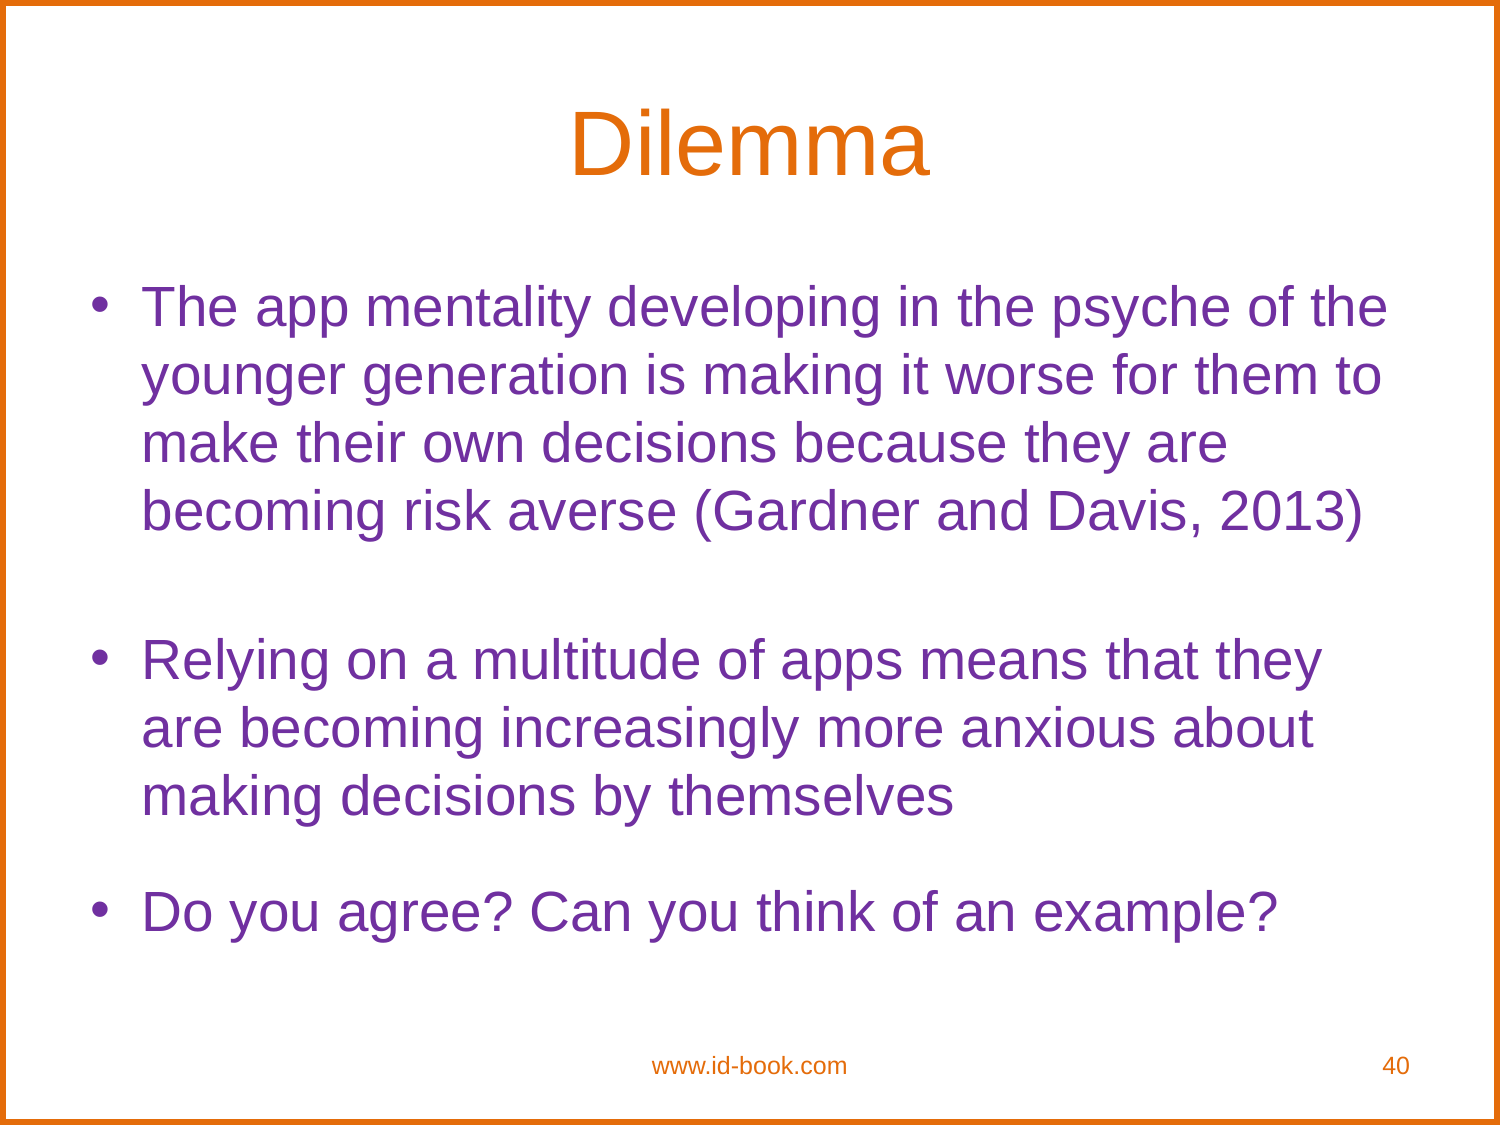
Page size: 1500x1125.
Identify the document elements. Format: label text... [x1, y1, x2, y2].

list The app mentality developing in the psyche of the younger generation is making it worse for them to make their own decisions because they are becoming risk averse (Gardner and Davis, 2013) Relying on a multitude of apps means that they are becoming increasingly more anxious about making decisions by themselves Do you agree? Can you think of an example? [75, 262, 1425, 1005]
footer www.id-book.com [512, 1042, 988, 1103]
slide_number 40 [1074, 1042, 1425, 1103]
title Dilemma [75, 45, 1425, 233]
